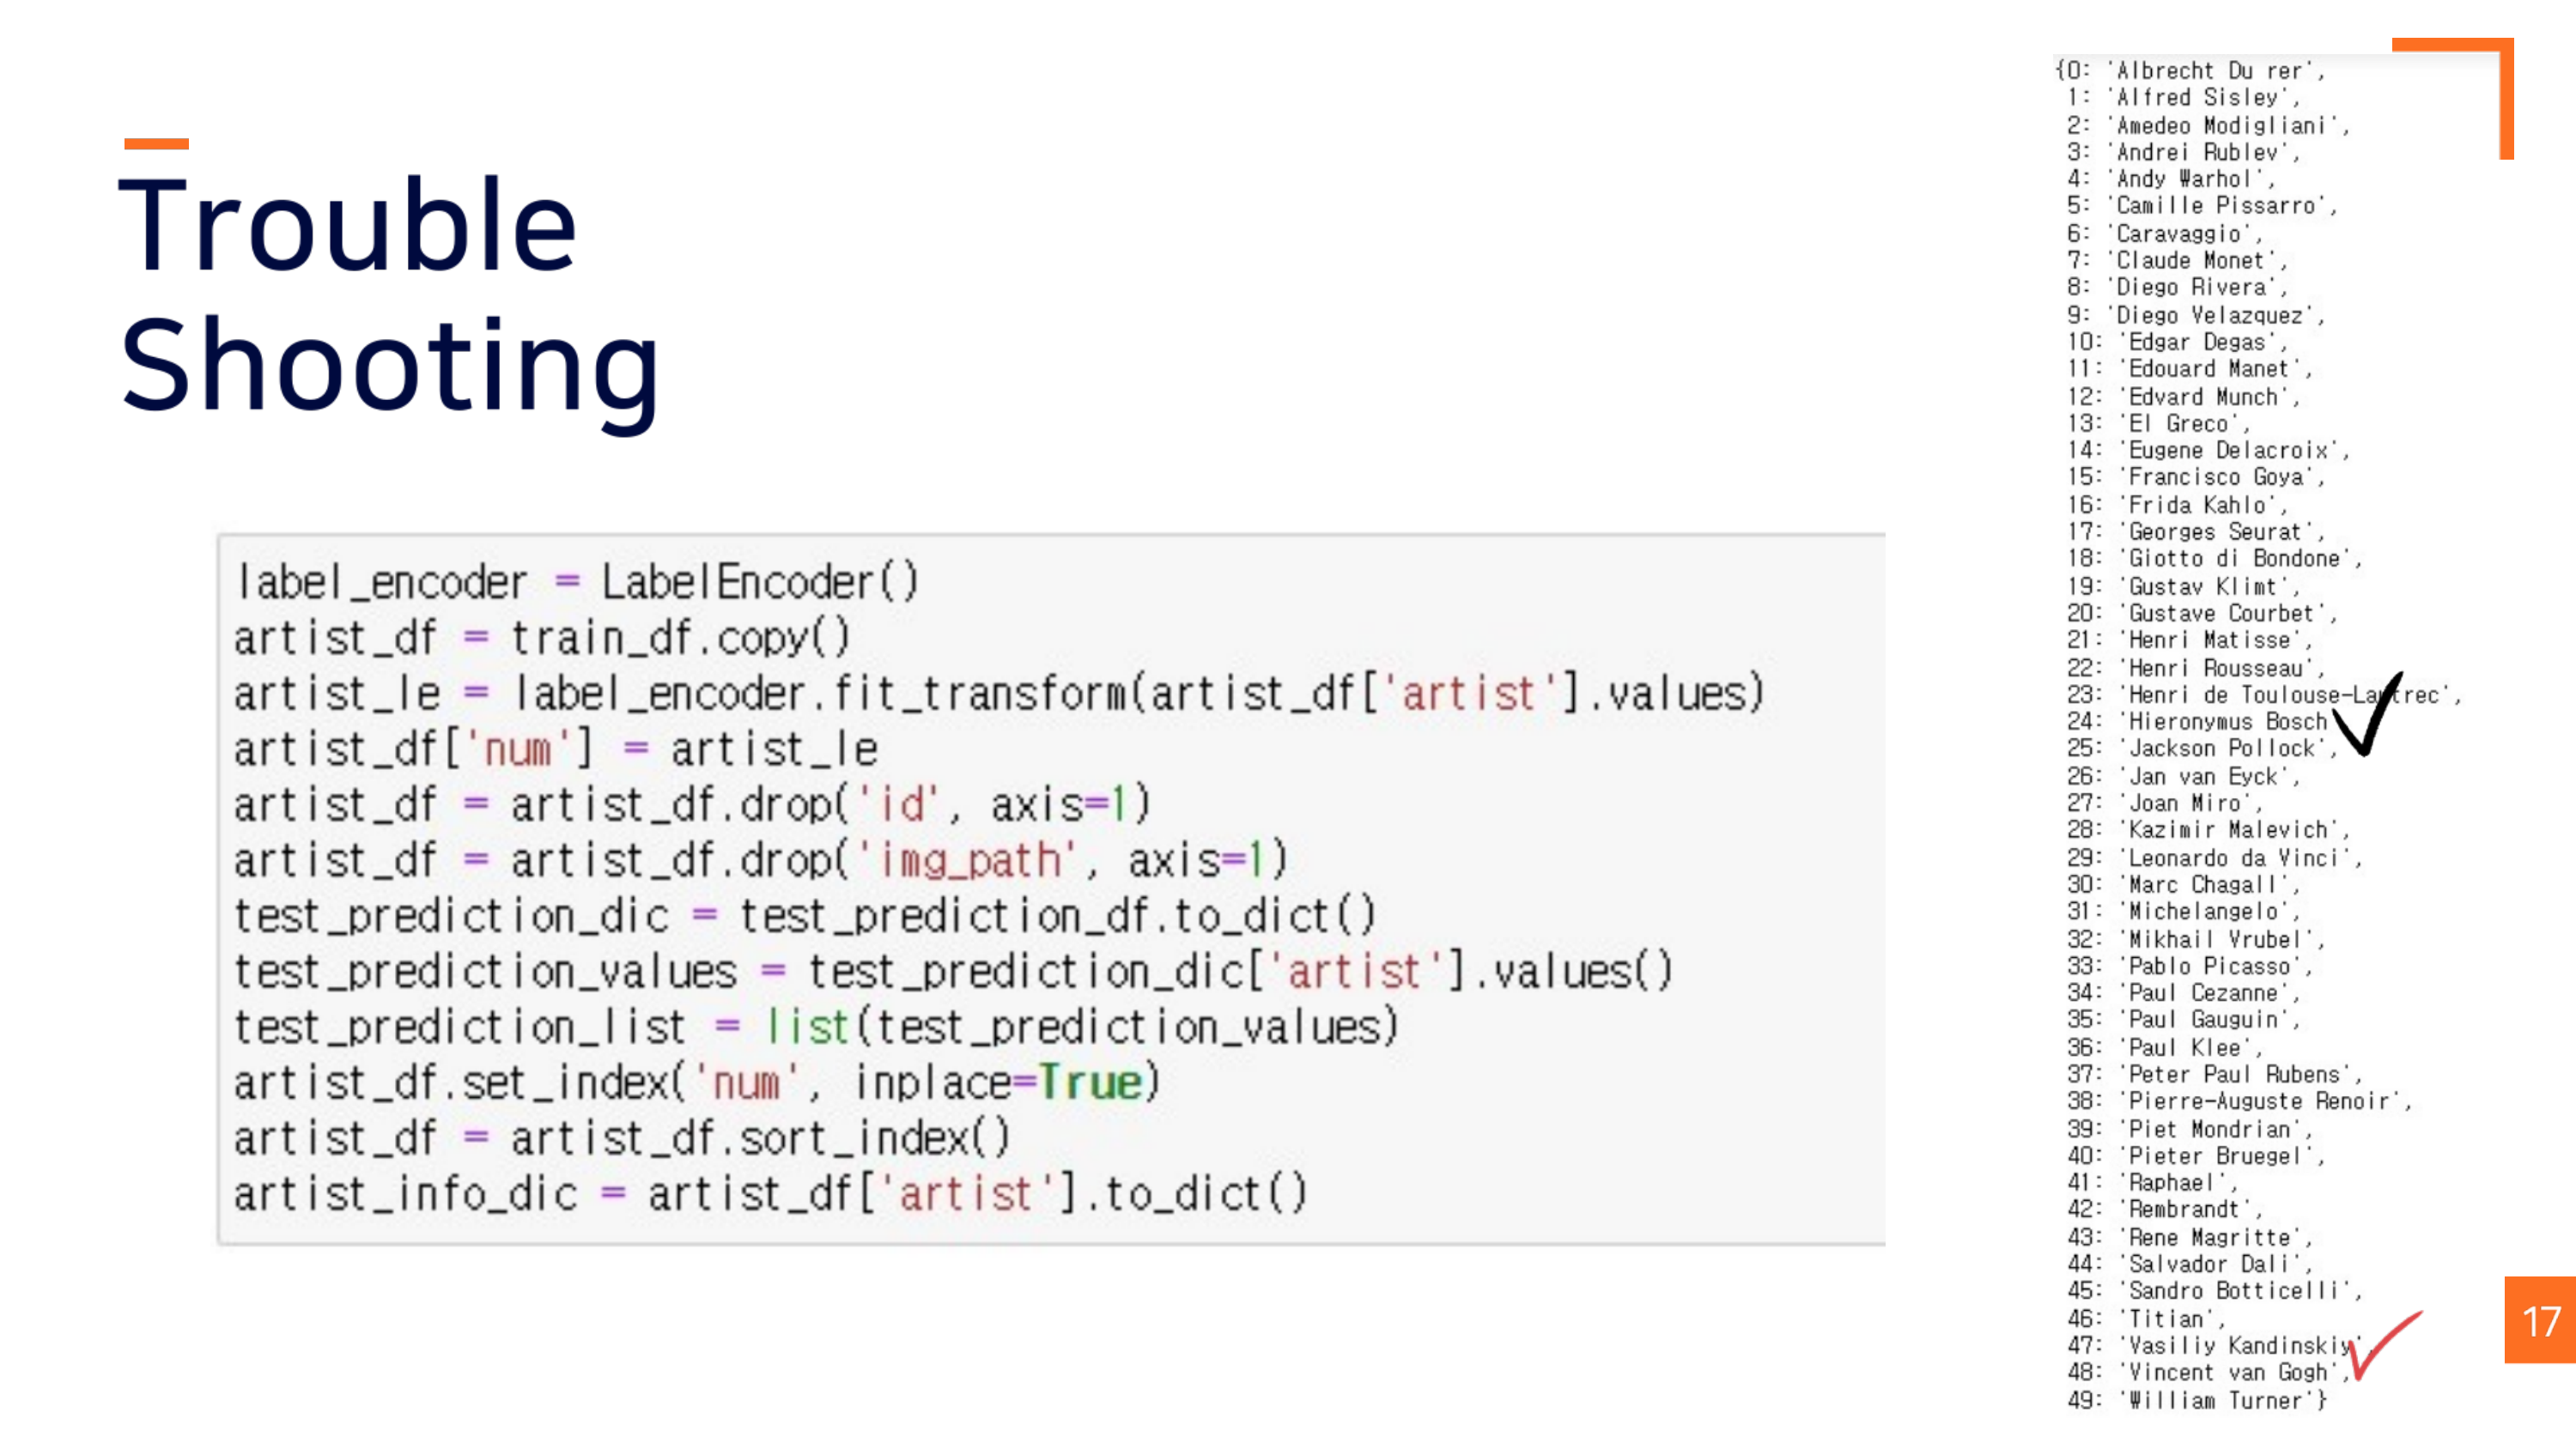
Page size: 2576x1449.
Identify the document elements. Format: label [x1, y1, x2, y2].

text_box [125, 123, 189, 166]
text_box [2391, 38, 2514, 160]
text_box [2501, 1276, 2576, 1365]
text_box [2233, 585, 2502, 854]
text_box [2053, 54, 2502, 1427]
text_box [2277, 1269, 2458, 1449]
picture [98, 124, 726, 495]
text_box [210, 520, 1886, 1260]
